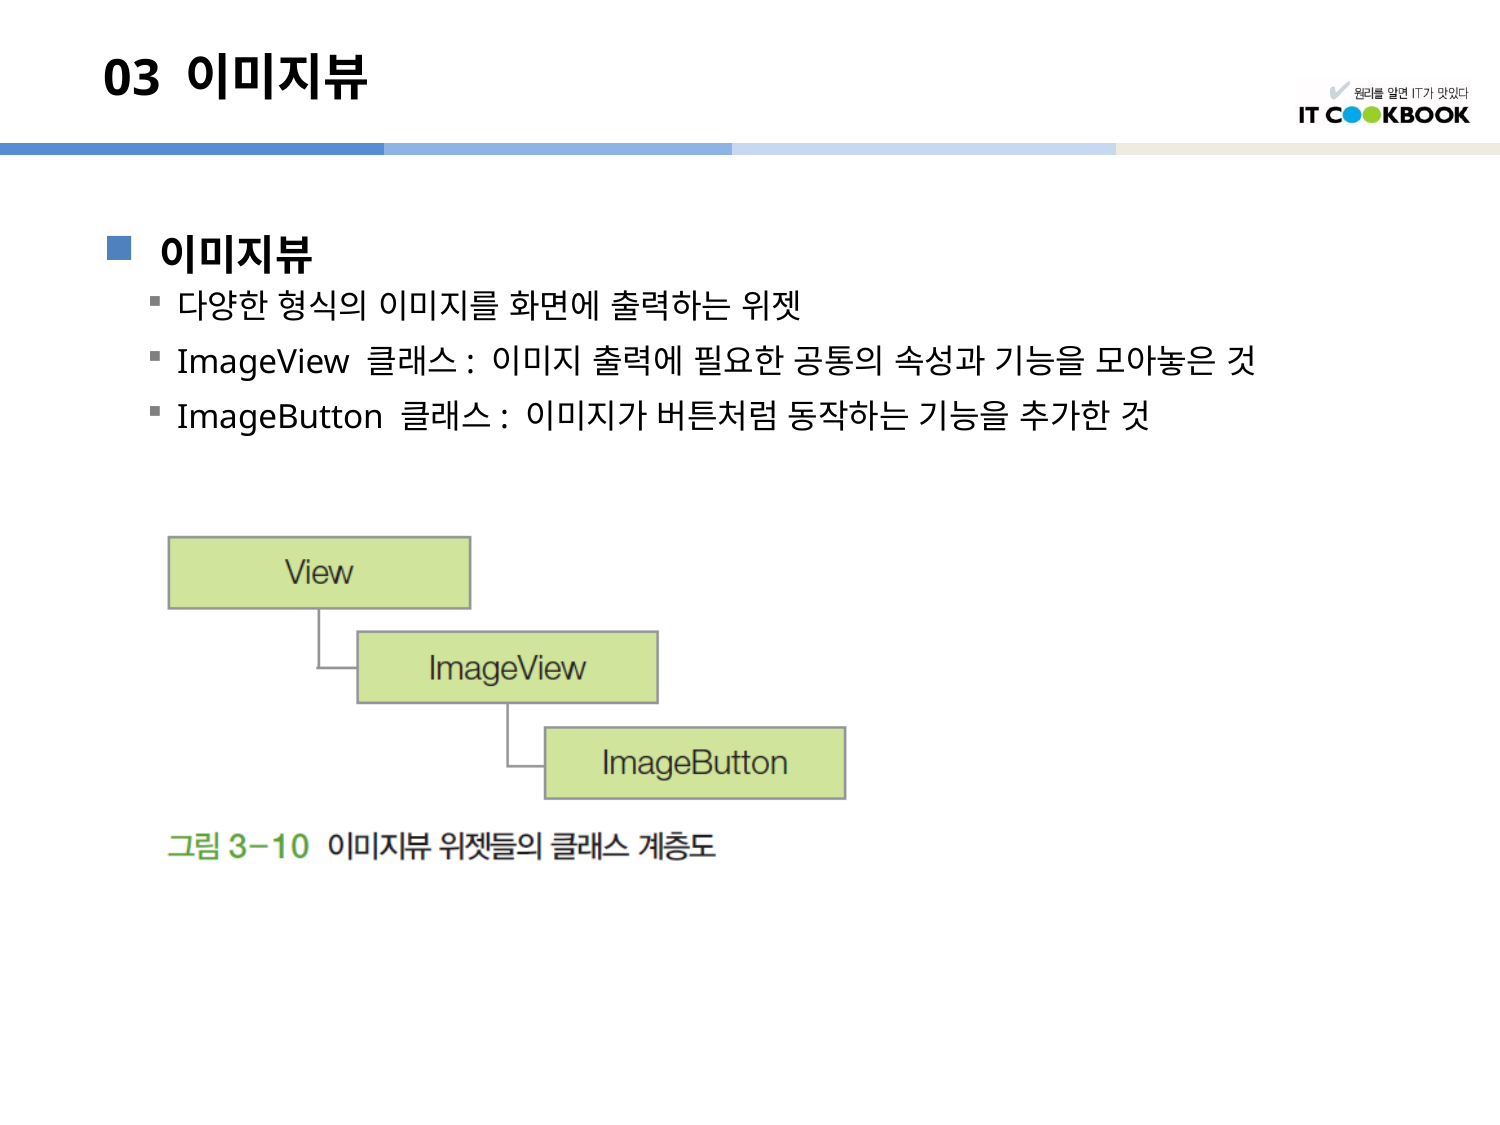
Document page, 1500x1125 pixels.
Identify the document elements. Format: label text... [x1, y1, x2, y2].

picture [1295, 78, 1473, 125]
picture [147, 526, 875, 879]
list 이미지뷰 다양한 형식의 이미지를 화면에 출력하는 위젯 ImageView 클래스: 이미지 출력에 필요한 공통의 속성과 기능을 모아놓은 것 ImageButton 클래스: 이미지가 버튼처럼 동작하는 기능을 추가한 것 [88, 196, 1436, 1083]
title 03 이미지뷰 [88, 30, 1330, 121]
